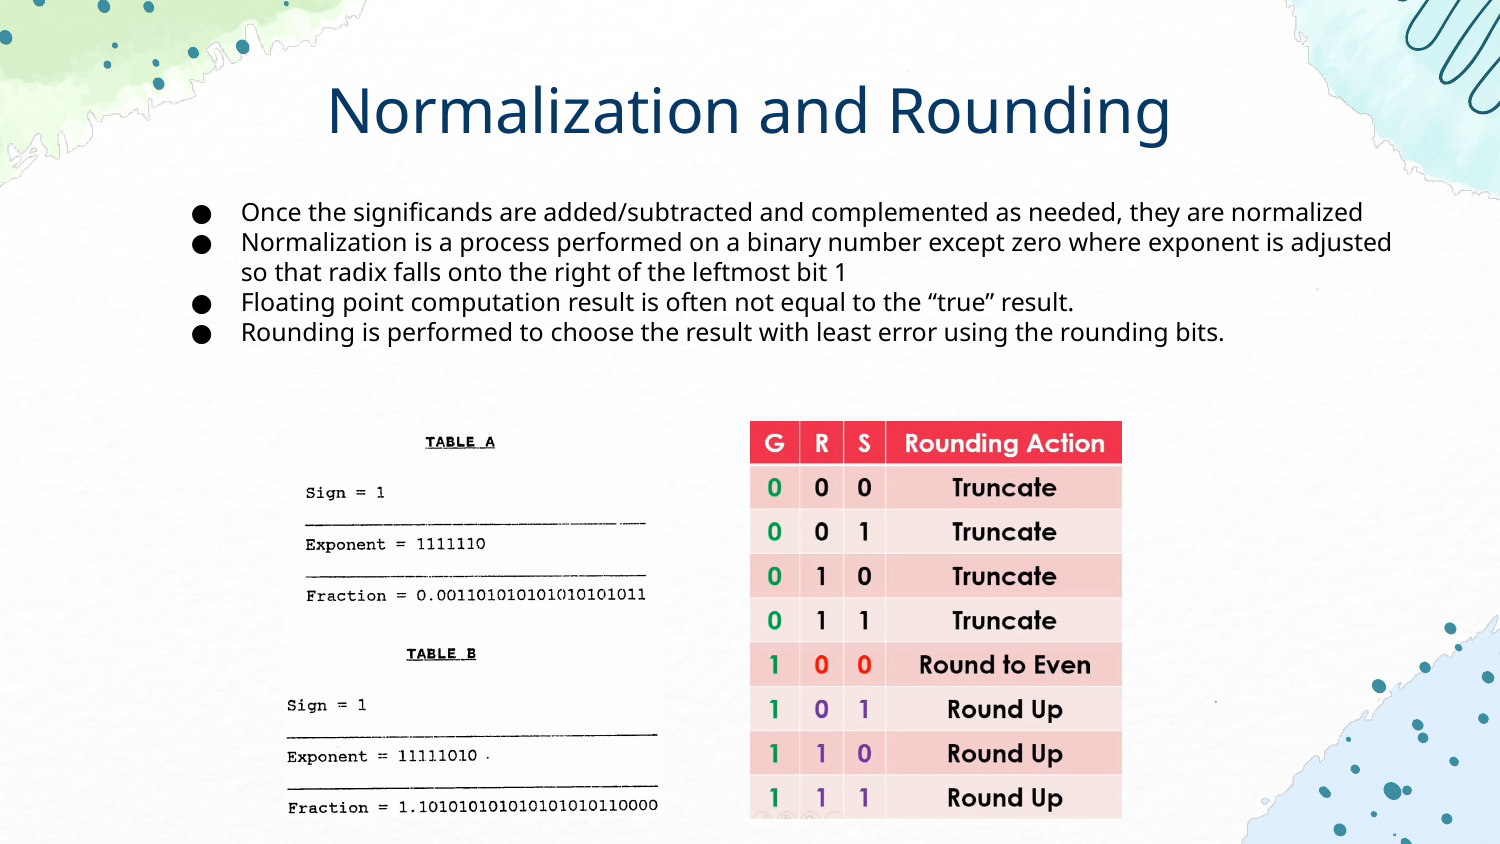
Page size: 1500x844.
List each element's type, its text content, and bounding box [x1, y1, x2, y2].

text_box Once the significands are added/subtracted and complemented as needed, they are normalized Normalization is a process performed on a binary number except zero where exponent is adjusted so that radix falls onto the right of the leftmost bit 1 Floating point computation result is often not equal to the “true” result. Rounding is performed to choose the result with least error using the rounding bits. [150, 181, 1436, 362]
picture [1268, 0, 1500, 277]
picture [1472, 62, 1500, 111]
title Normalization and Rounding [120, 61, 1380, 156]
picture [1443, 0, 1500, 81]
picture [0, 0, 1500, 844]
picture [1408, 0, 1456, 48]
